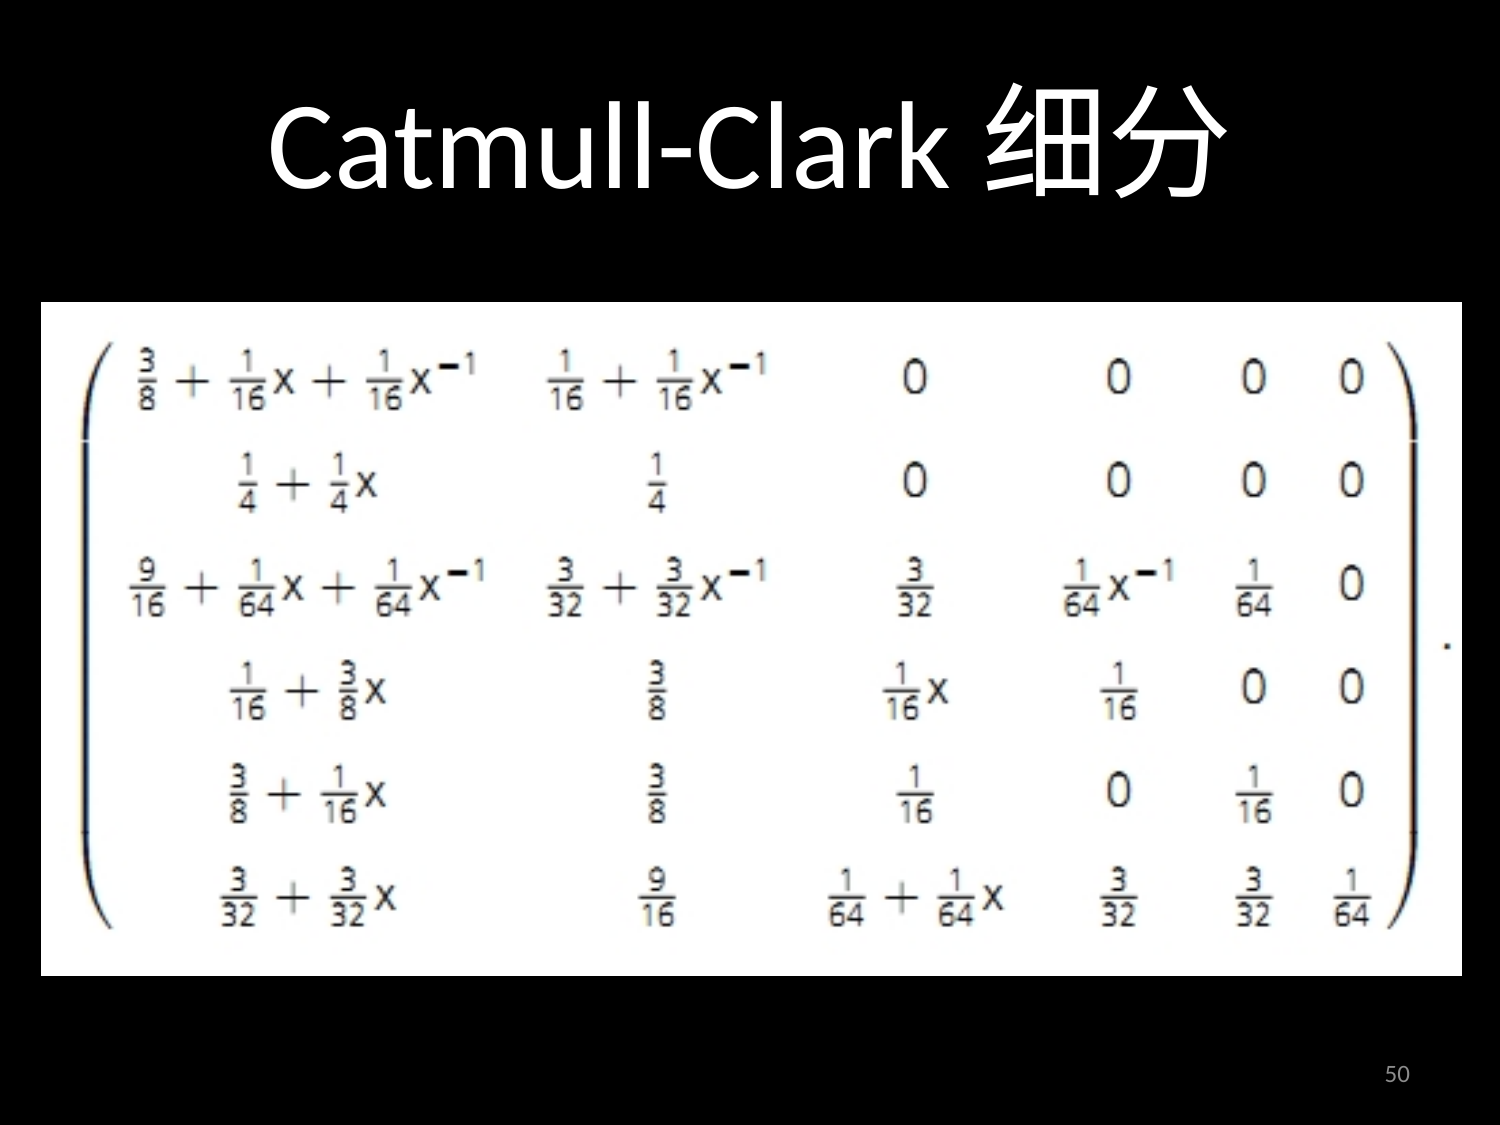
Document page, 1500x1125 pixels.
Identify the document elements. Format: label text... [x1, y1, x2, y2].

title Catmull-Clark细分 [75, 45, 1425, 233]
slide_number 50 [1074, 1042, 1425, 1103]
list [40, 302, 1462, 977]
